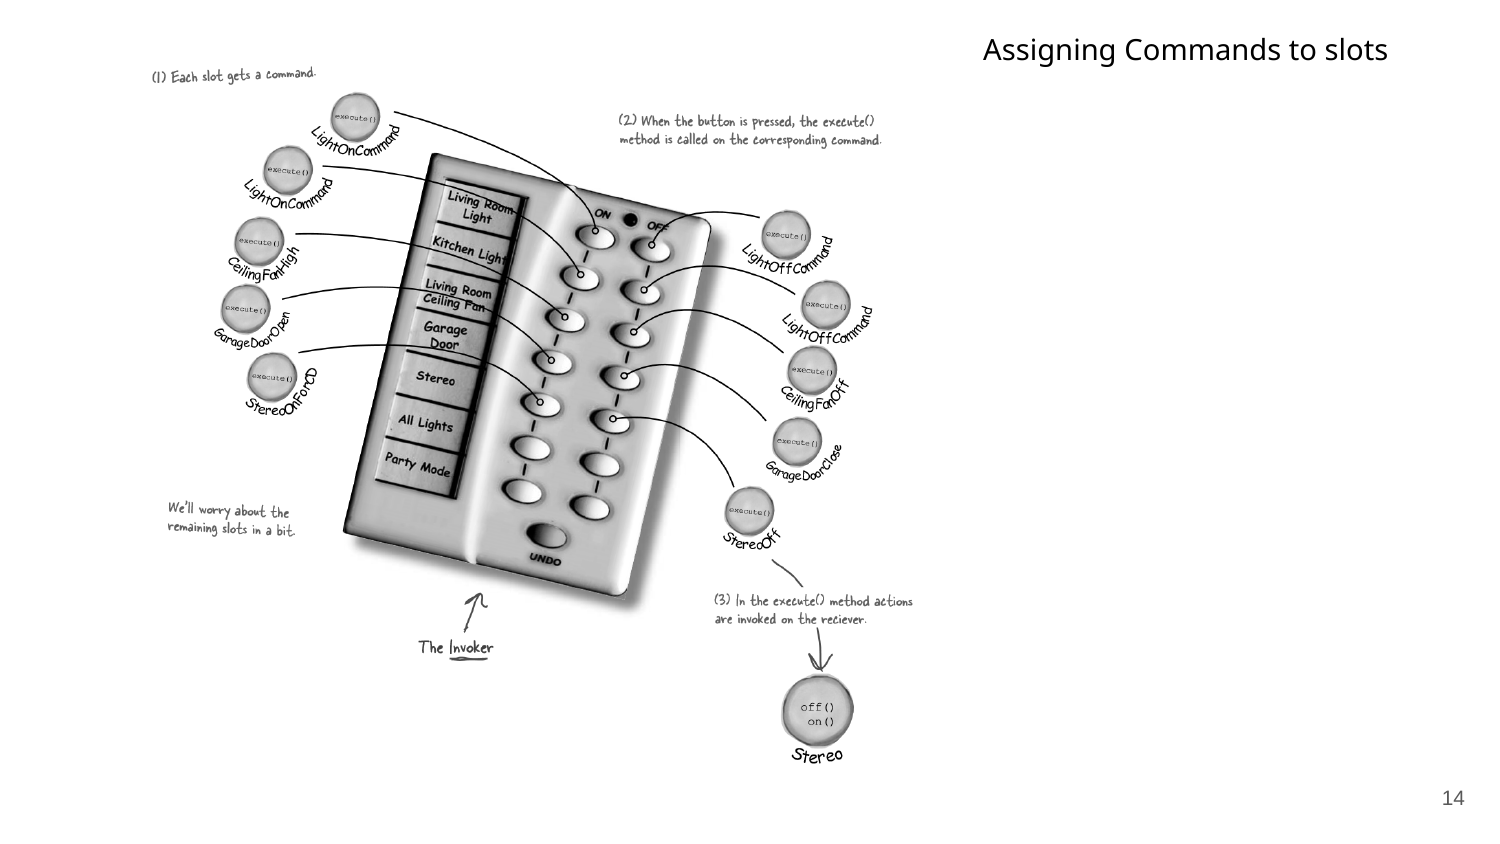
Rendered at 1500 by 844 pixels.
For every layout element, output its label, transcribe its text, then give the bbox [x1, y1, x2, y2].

slide_number ‹#› [1389, 764, 1480, 830]
picture [48, 29, 962, 824]
text_box Assigning Commands to slots [968, 16, 1461, 117]
